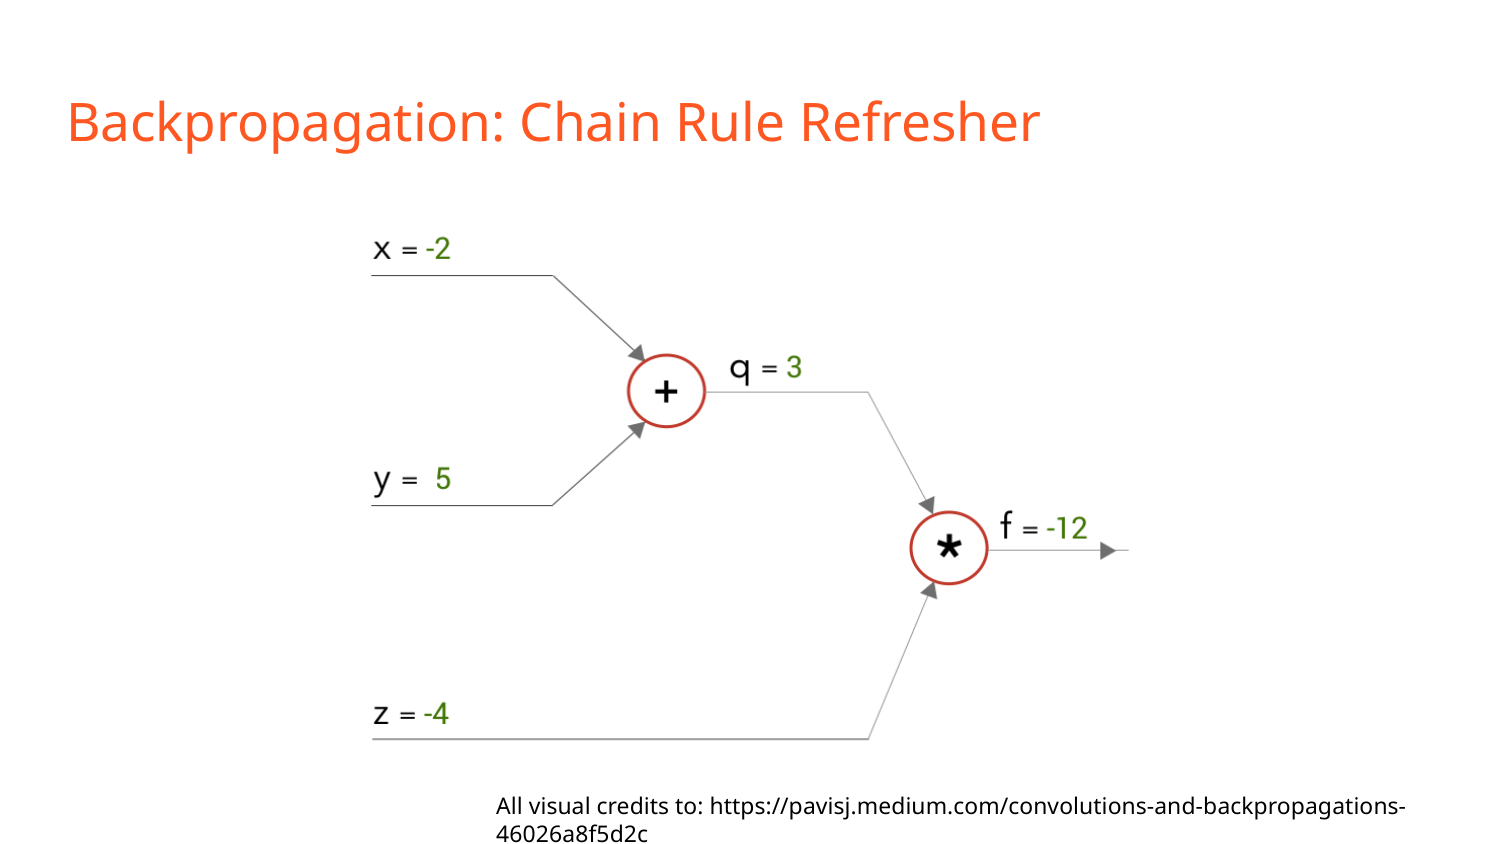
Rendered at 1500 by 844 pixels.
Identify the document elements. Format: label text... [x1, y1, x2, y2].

title Backpropagation: Chain Rule Refresher [51, 72, 1449, 167]
text_box All visual credits to: https://pavisj.medium.com/convolutions-and-backpropagations-46026a8f5d2c [481, 776, 1500, 844]
picture [344, 191, 1156, 800]
